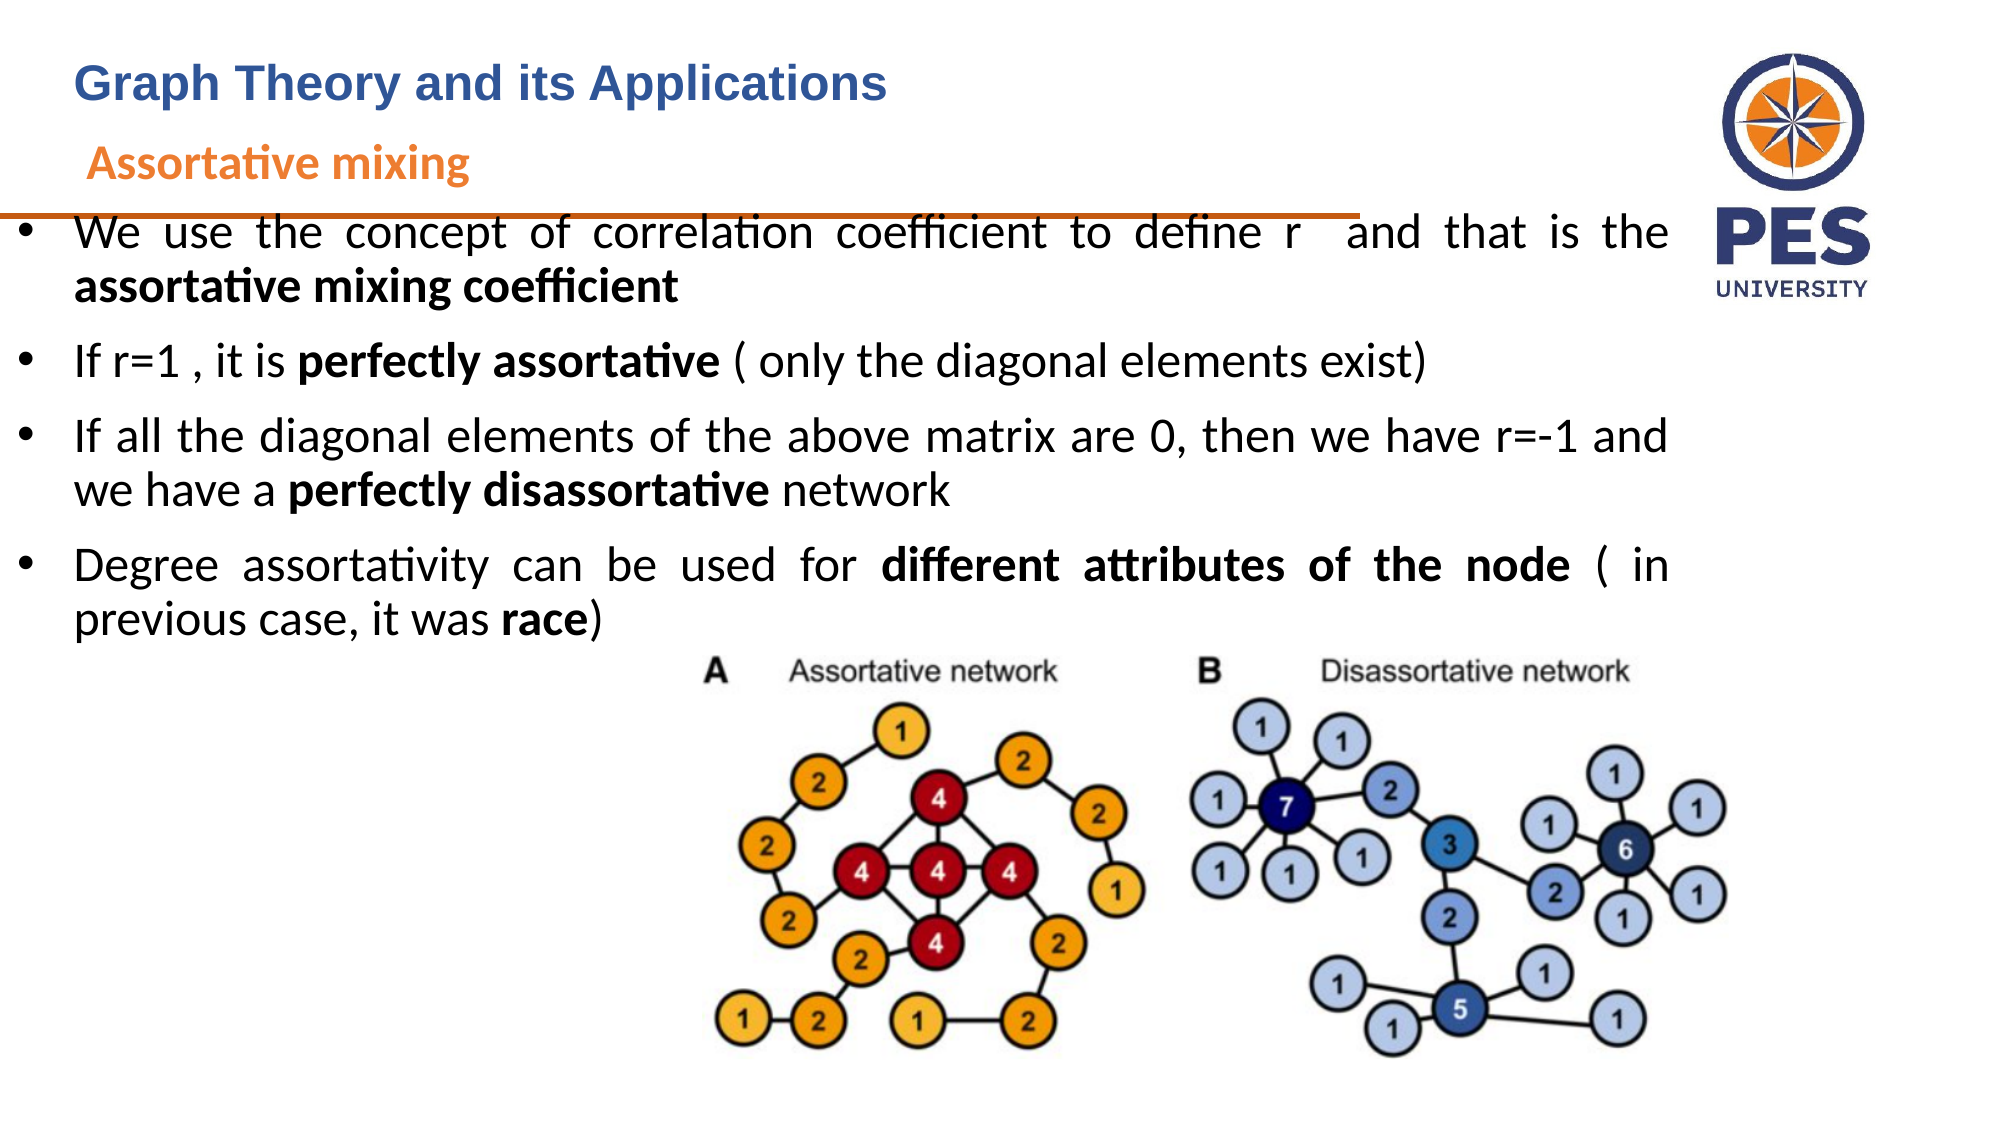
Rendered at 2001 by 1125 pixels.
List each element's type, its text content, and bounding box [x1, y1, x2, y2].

text_box We use the concept of correlation coefficient to define r and that is the assortative mixing coefficient If r=1 , it is perfectly assortative ( only the diagonal elements exist) If all the diagonal elements of the above matrix are 0, then we have r=-1 and we have a perfectly disassortative network Degree assortativity can be used for different attributes of the node ( in previous case, it was race) [0, 198, 1685, 1071]
text_box Graph Theory and its Applications [58, 42, 1289, 118]
picture [673, 619, 1774, 1125]
text_box Assortative mixing [71, 122, 1384, 198]
text_box [1713, 47, 1876, 305]
